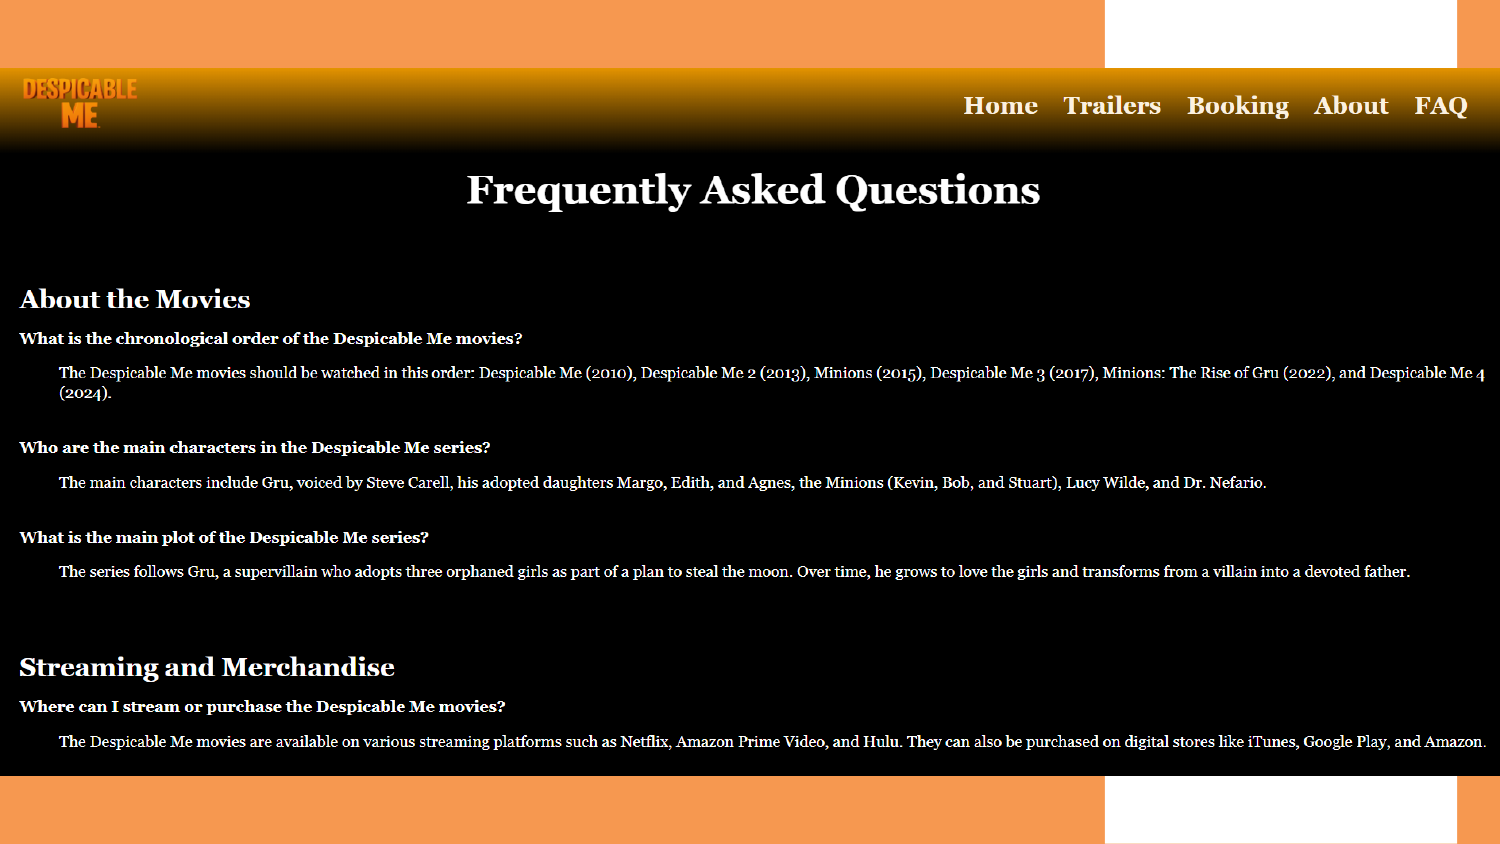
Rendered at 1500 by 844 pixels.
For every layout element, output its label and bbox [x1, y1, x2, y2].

picture [0, 67, 1500, 776]
